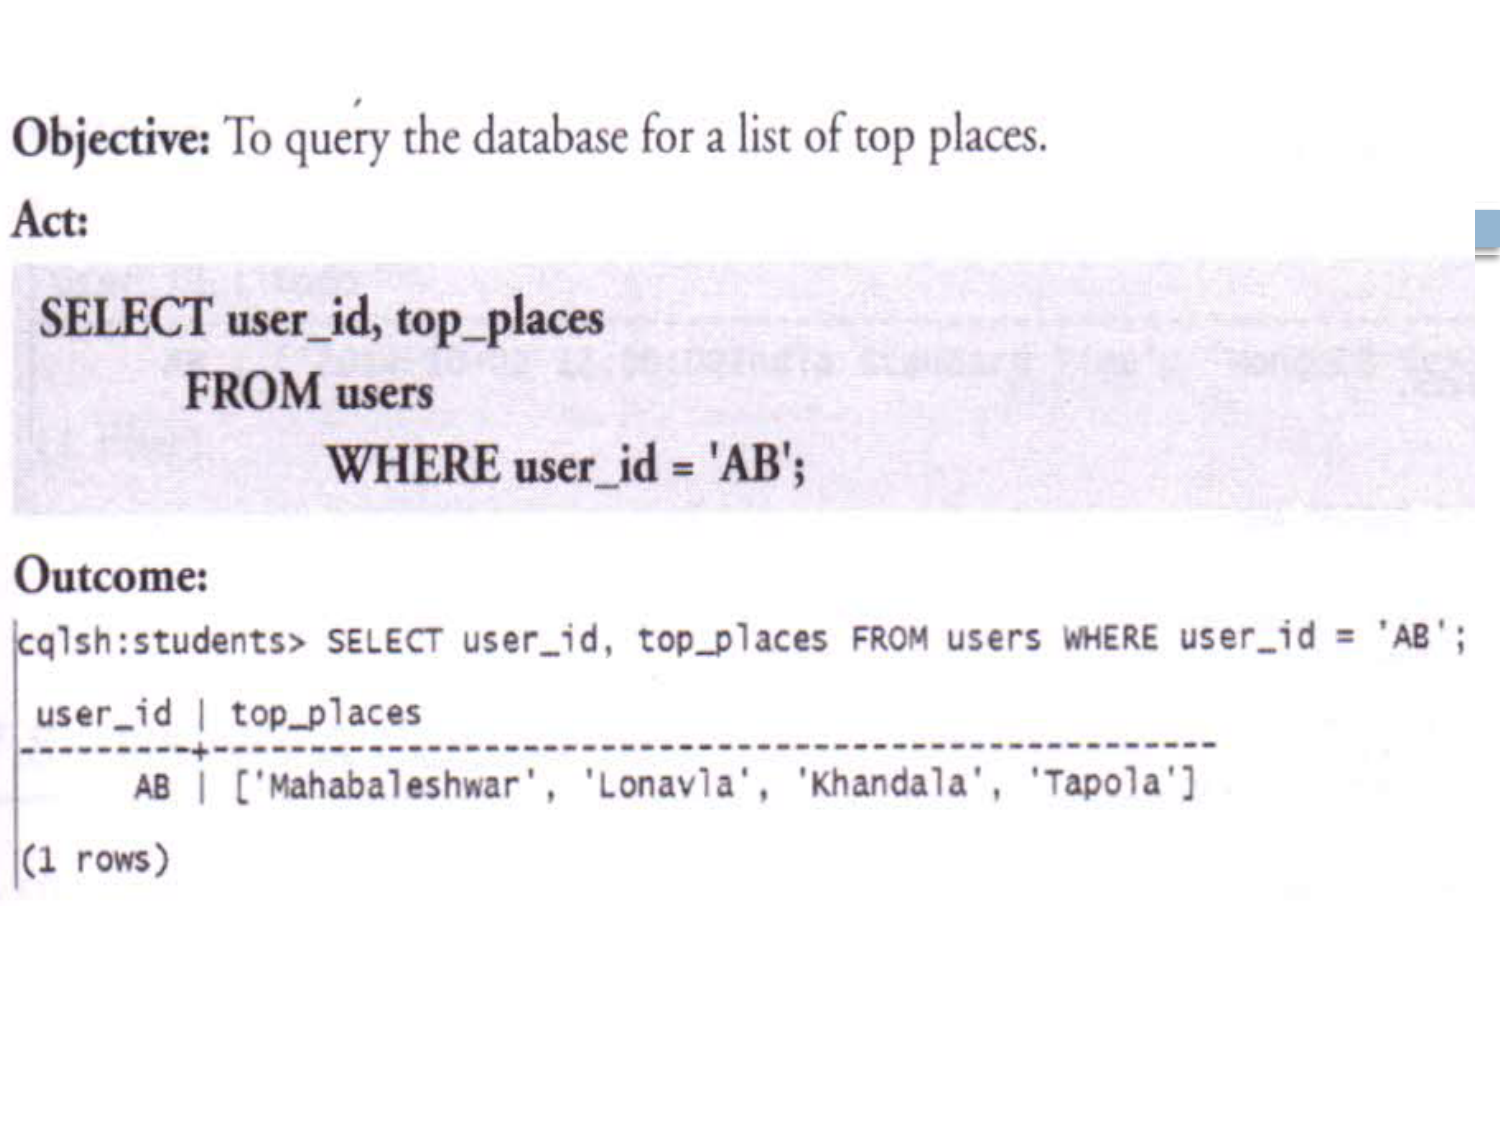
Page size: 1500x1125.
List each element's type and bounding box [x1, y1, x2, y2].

picture [0, 87, 1476, 906]
